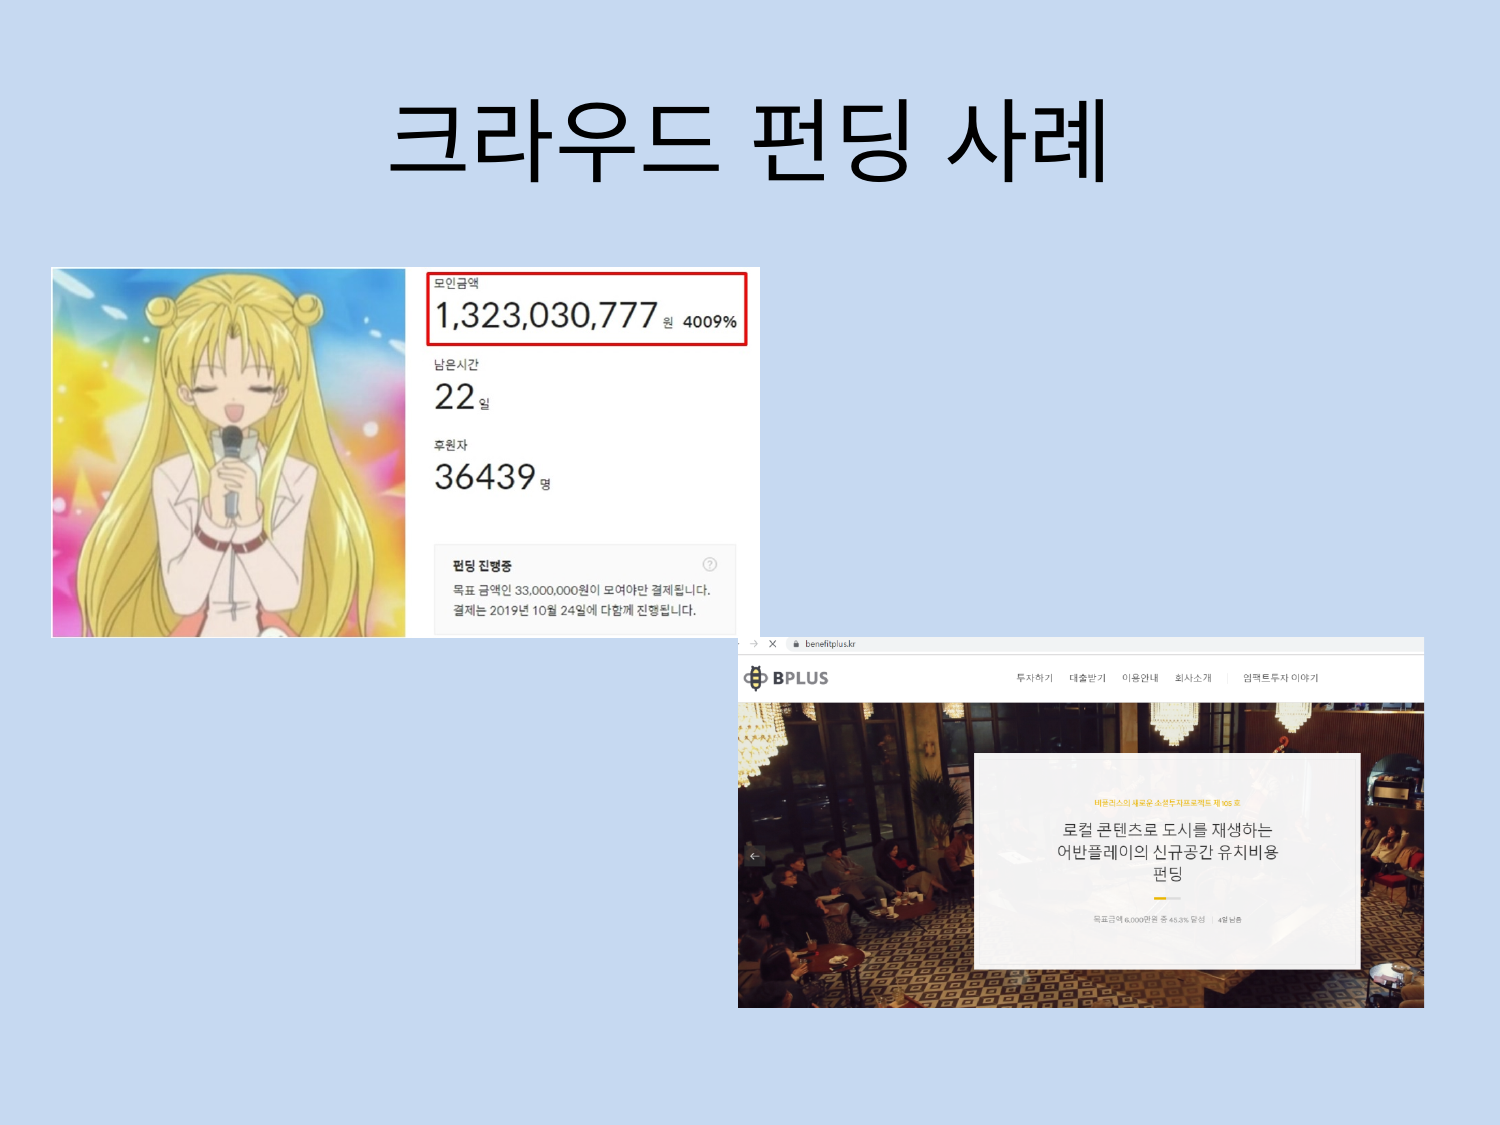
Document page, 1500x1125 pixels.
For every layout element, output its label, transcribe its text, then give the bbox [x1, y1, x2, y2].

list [50, 266, 760, 638]
picture [737, 637, 1425, 1008]
title 크라우드 펀딩 사례 [75, 45, 1425, 233]
